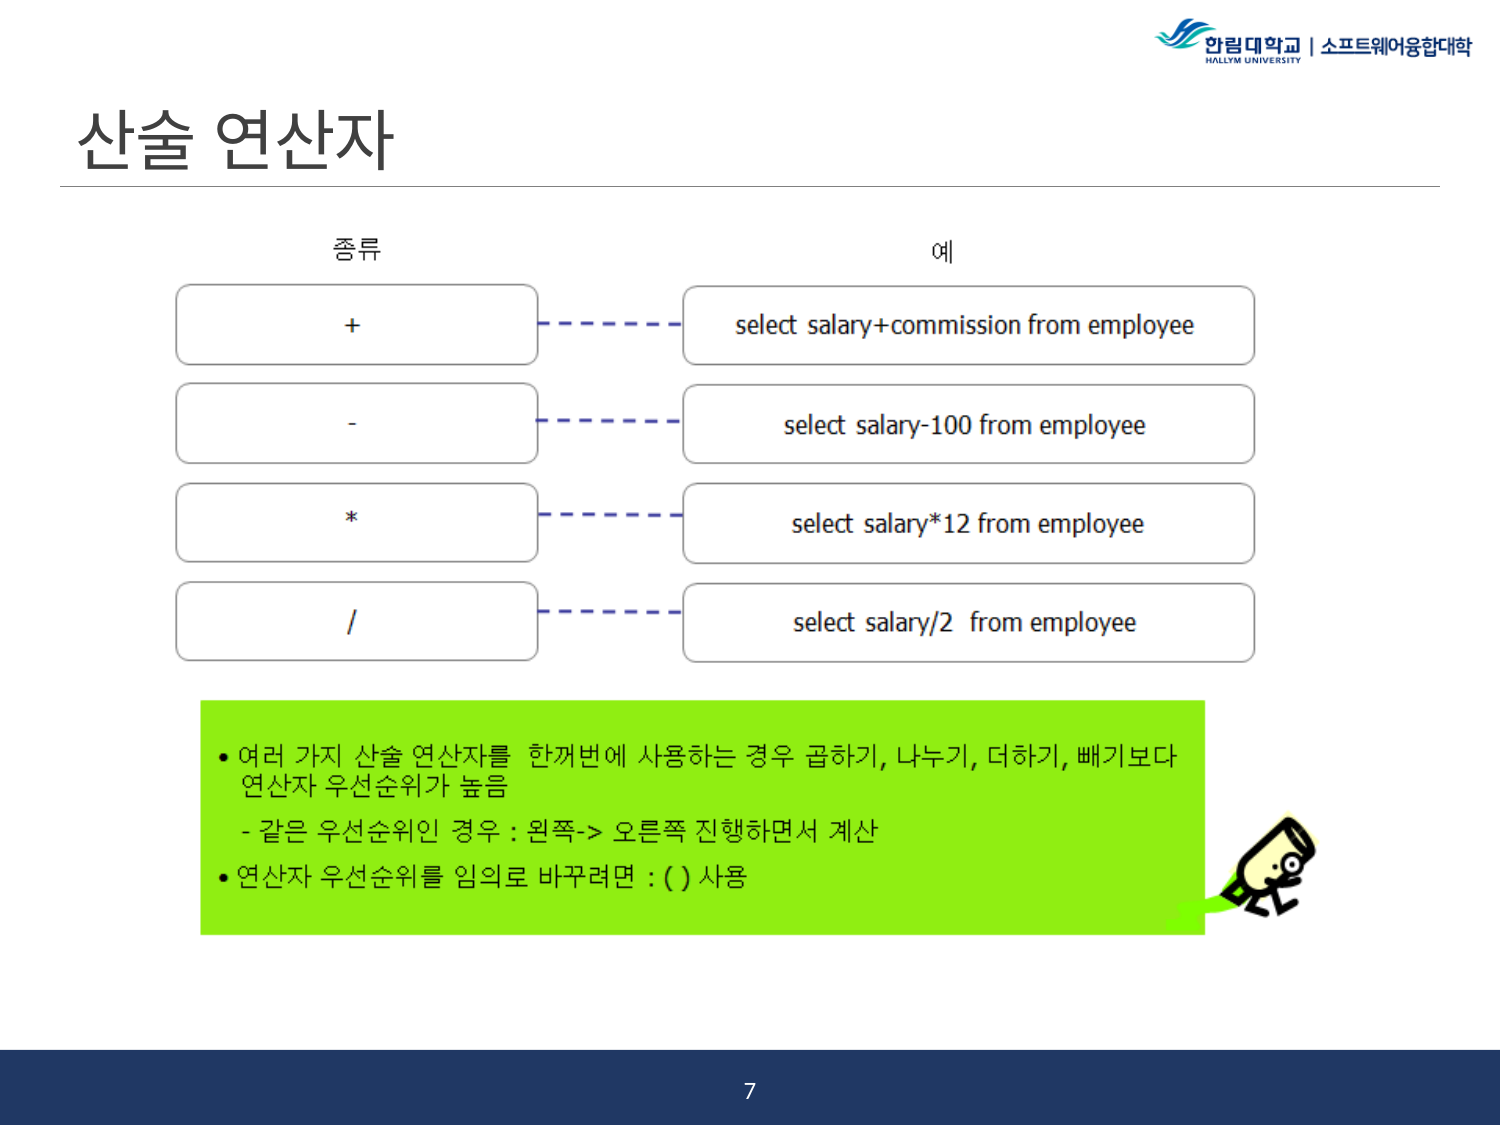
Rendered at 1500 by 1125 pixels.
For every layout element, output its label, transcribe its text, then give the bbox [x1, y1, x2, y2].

slide_number 6 [669, 1059, 831, 1120]
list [146, 220, 1354, 966]
picture [1148, 7, 1483, 76]
title 산술 연산자 [60, 62, 1440, 187]
